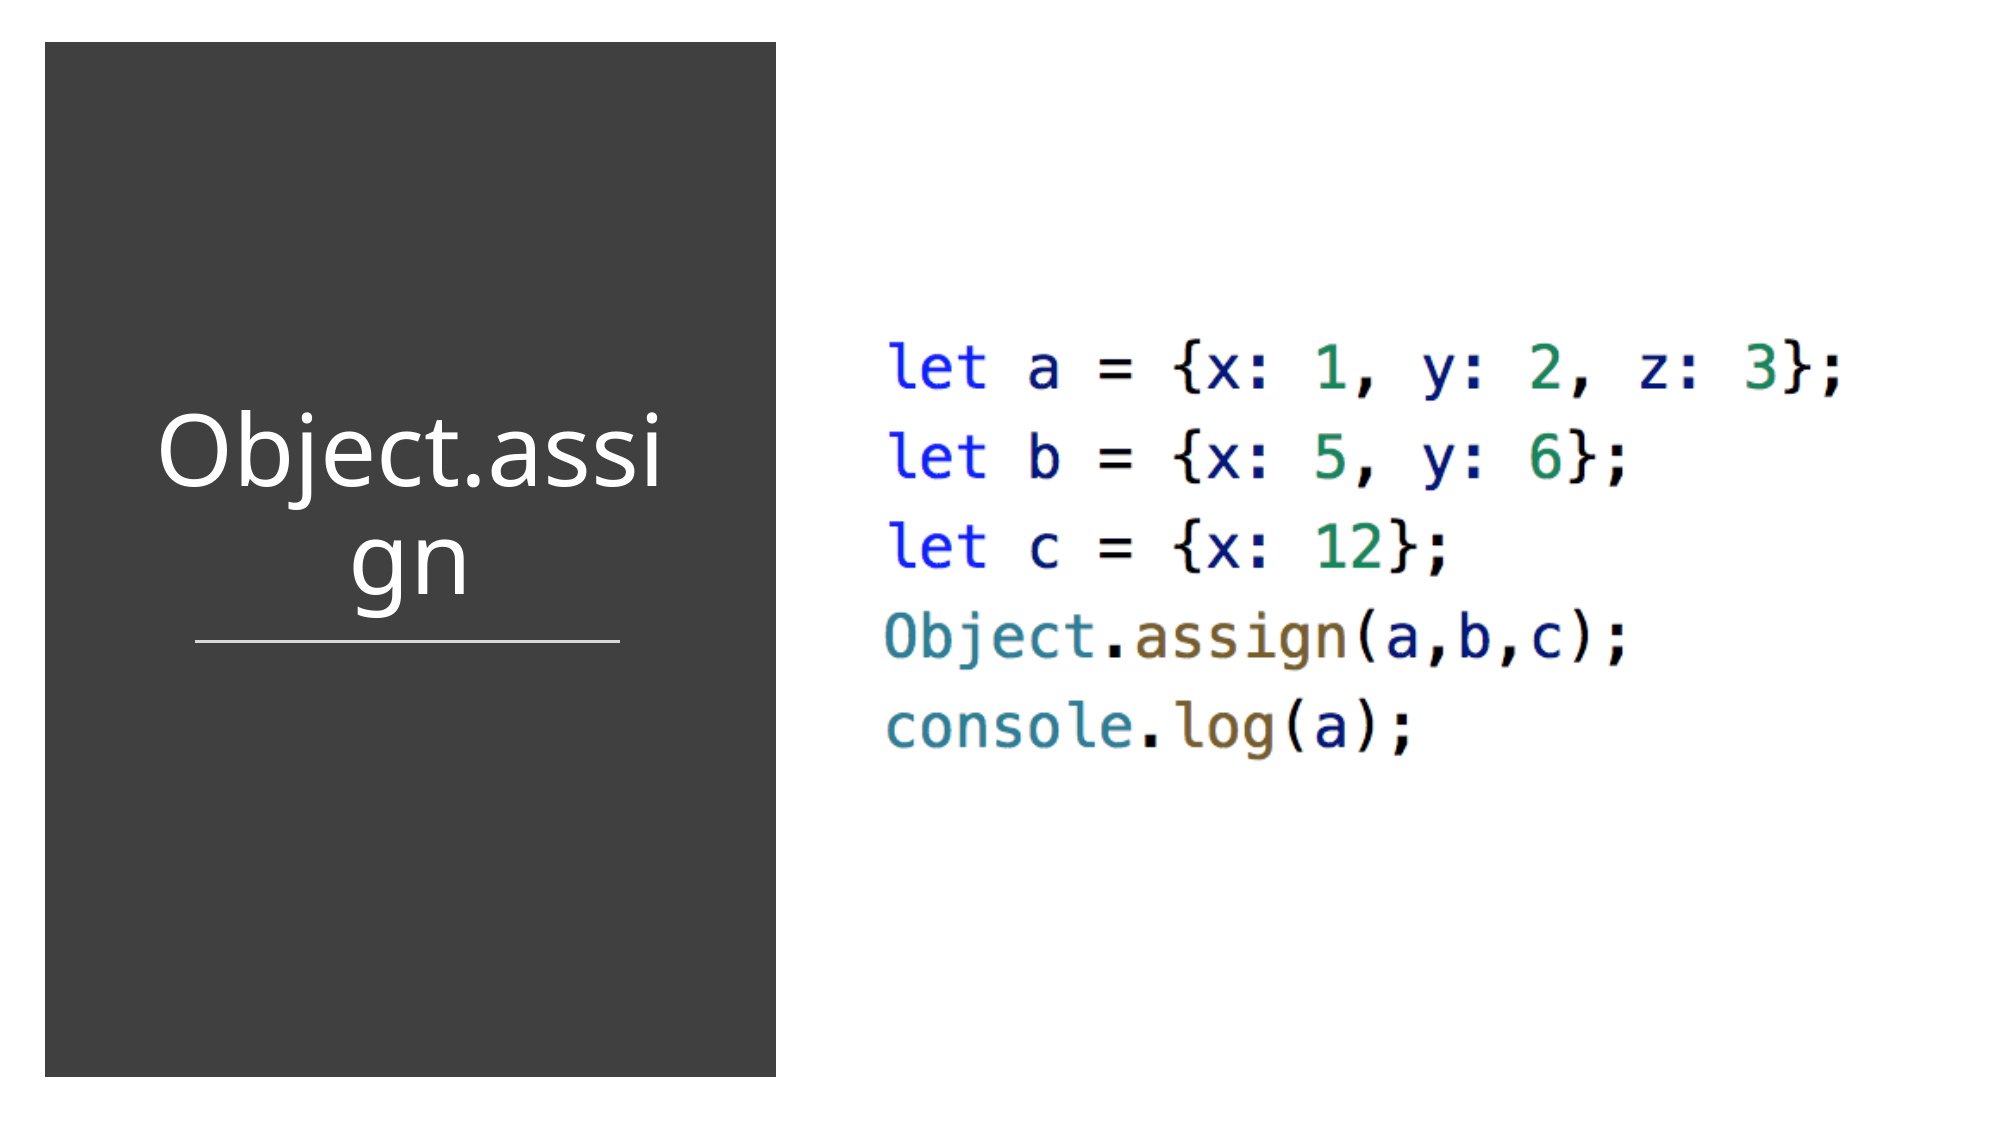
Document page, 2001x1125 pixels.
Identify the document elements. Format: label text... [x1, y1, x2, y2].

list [845, 282, 1921, 844]
title Object.assign [110, 149, 711, 624]
text_box [54, 52, 767, 1067]
